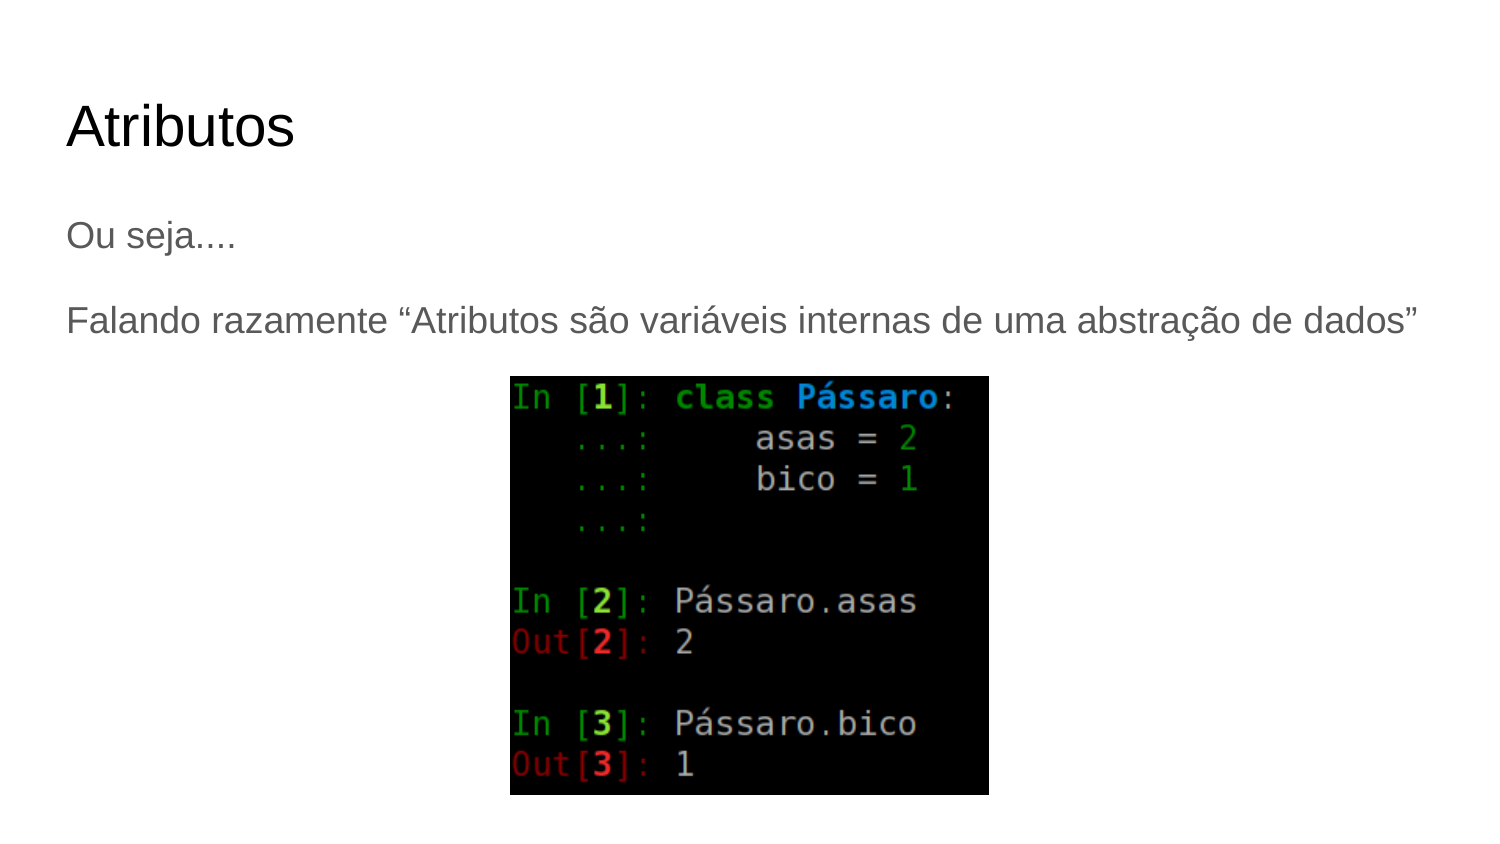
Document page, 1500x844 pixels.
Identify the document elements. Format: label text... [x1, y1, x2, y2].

picture [510, 376, 990, 795]
list Ou seja.... Falando razamente “Atributos são variáveis internas de uma abstração de dados” [51, 189, 1449, 750]
title Atributos [51, 72, 1449, 167]
